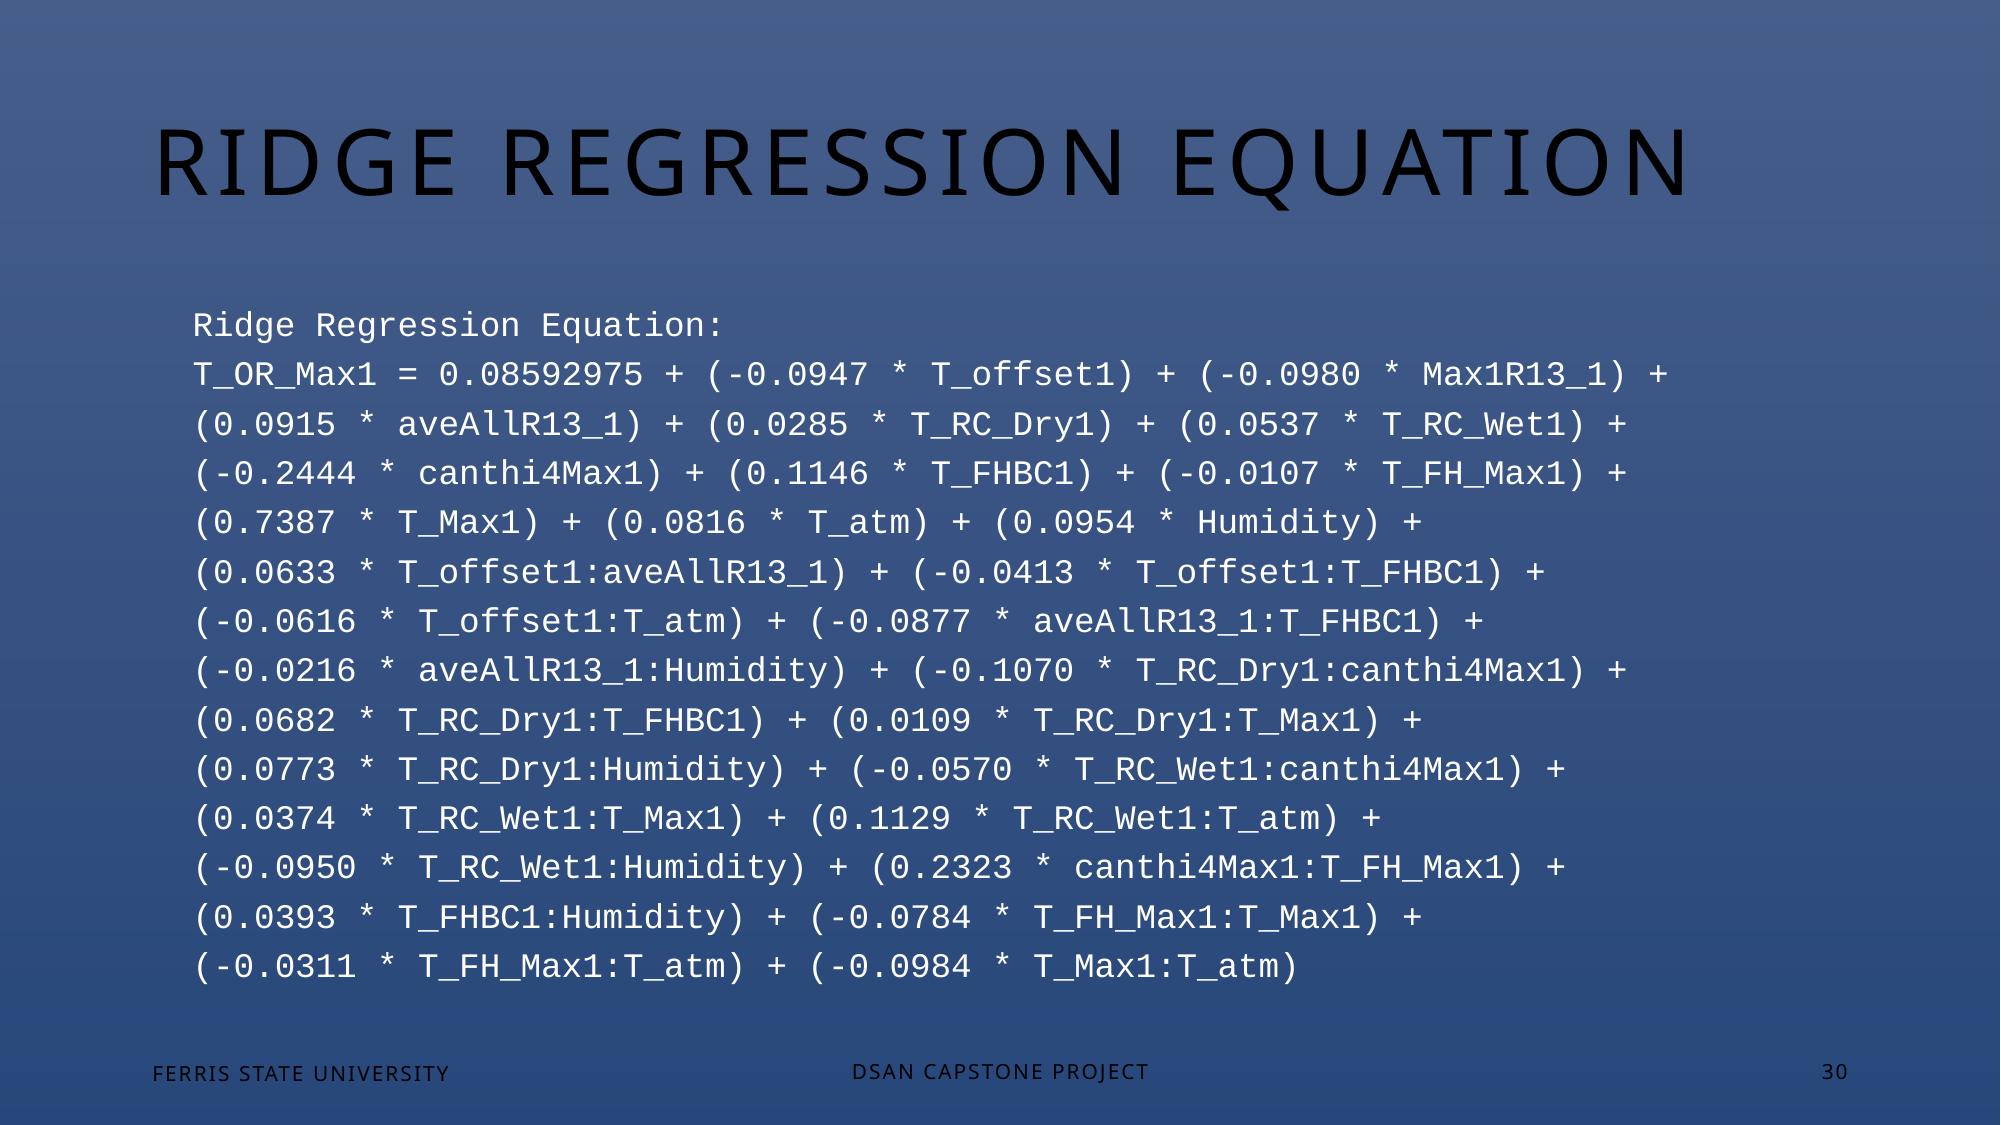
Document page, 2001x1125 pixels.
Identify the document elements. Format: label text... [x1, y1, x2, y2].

slide_number 30 [1412, 1042, 1863, 1103]
list Ridge Regression Equation: T_OR_Max1 = 0.08592975 + (-0.0947 * T_offset1) + (-0.0980 * Max1R13_1) + (0.0915 * aveAllR13_1) + (0.0285 * T_RC_Dry1) + (0.0537 * T_RC_Wet1) + (-0.2444 * canthi4Max1) + (0.1146 * T_FHBC1) + (-0.0107 * T_FH_Max1) + (0.7387 * T_Max1) + (0.0816 * T_atm) + (0.0954 * Humidity) + (0.0633 * T_offset1:aveAllR13_1) + (-0.0413 * T_offset1:T_FHBC1) + (-0.0616 * T_offset1:T_atm) + (-0.0877 * aveAllR13_1:T_FHBC1) + (-0.0216 * aveAllR13_1:Humidity) + (-0.1070 * T_RC_Dry1:canthi4Max1) + (0.0682 * T_RC_Dry1:T_FHBC1) + (0.0109 * T_RC_Dry1:T_Max1) + (0.0773 * T_RC_Dry1:Humidity) + (-0.0570 * T_RC_Wet1:canthi4Max1) + (0.0374 * T_RC_Wet1:T_Max1) + (0.1129 * T_RC_Wet1:T_atm) + (-0.0950 * T_RC_Wet1:Humidity) + (0.2323 * canthi4Max1:T_FH_Max1) + (0.0393 * T_FHBC1:Humidity) + (-0.0784 * T_FH_Max1:T_Max1) + (-0.0311 * T_FH_Max1:T_atm) + (-0.0984 * T_Max1:T_atm) [137, 299, 1863, 1014]
footer DSAN Capstone Project [662, 1042, 1338, 1103]
slide_number FERRIS STATE UNIVERSITY [137, 1042, 588, 1103]
title Ridge Regression Equation [137, 59, 1863, 278]
